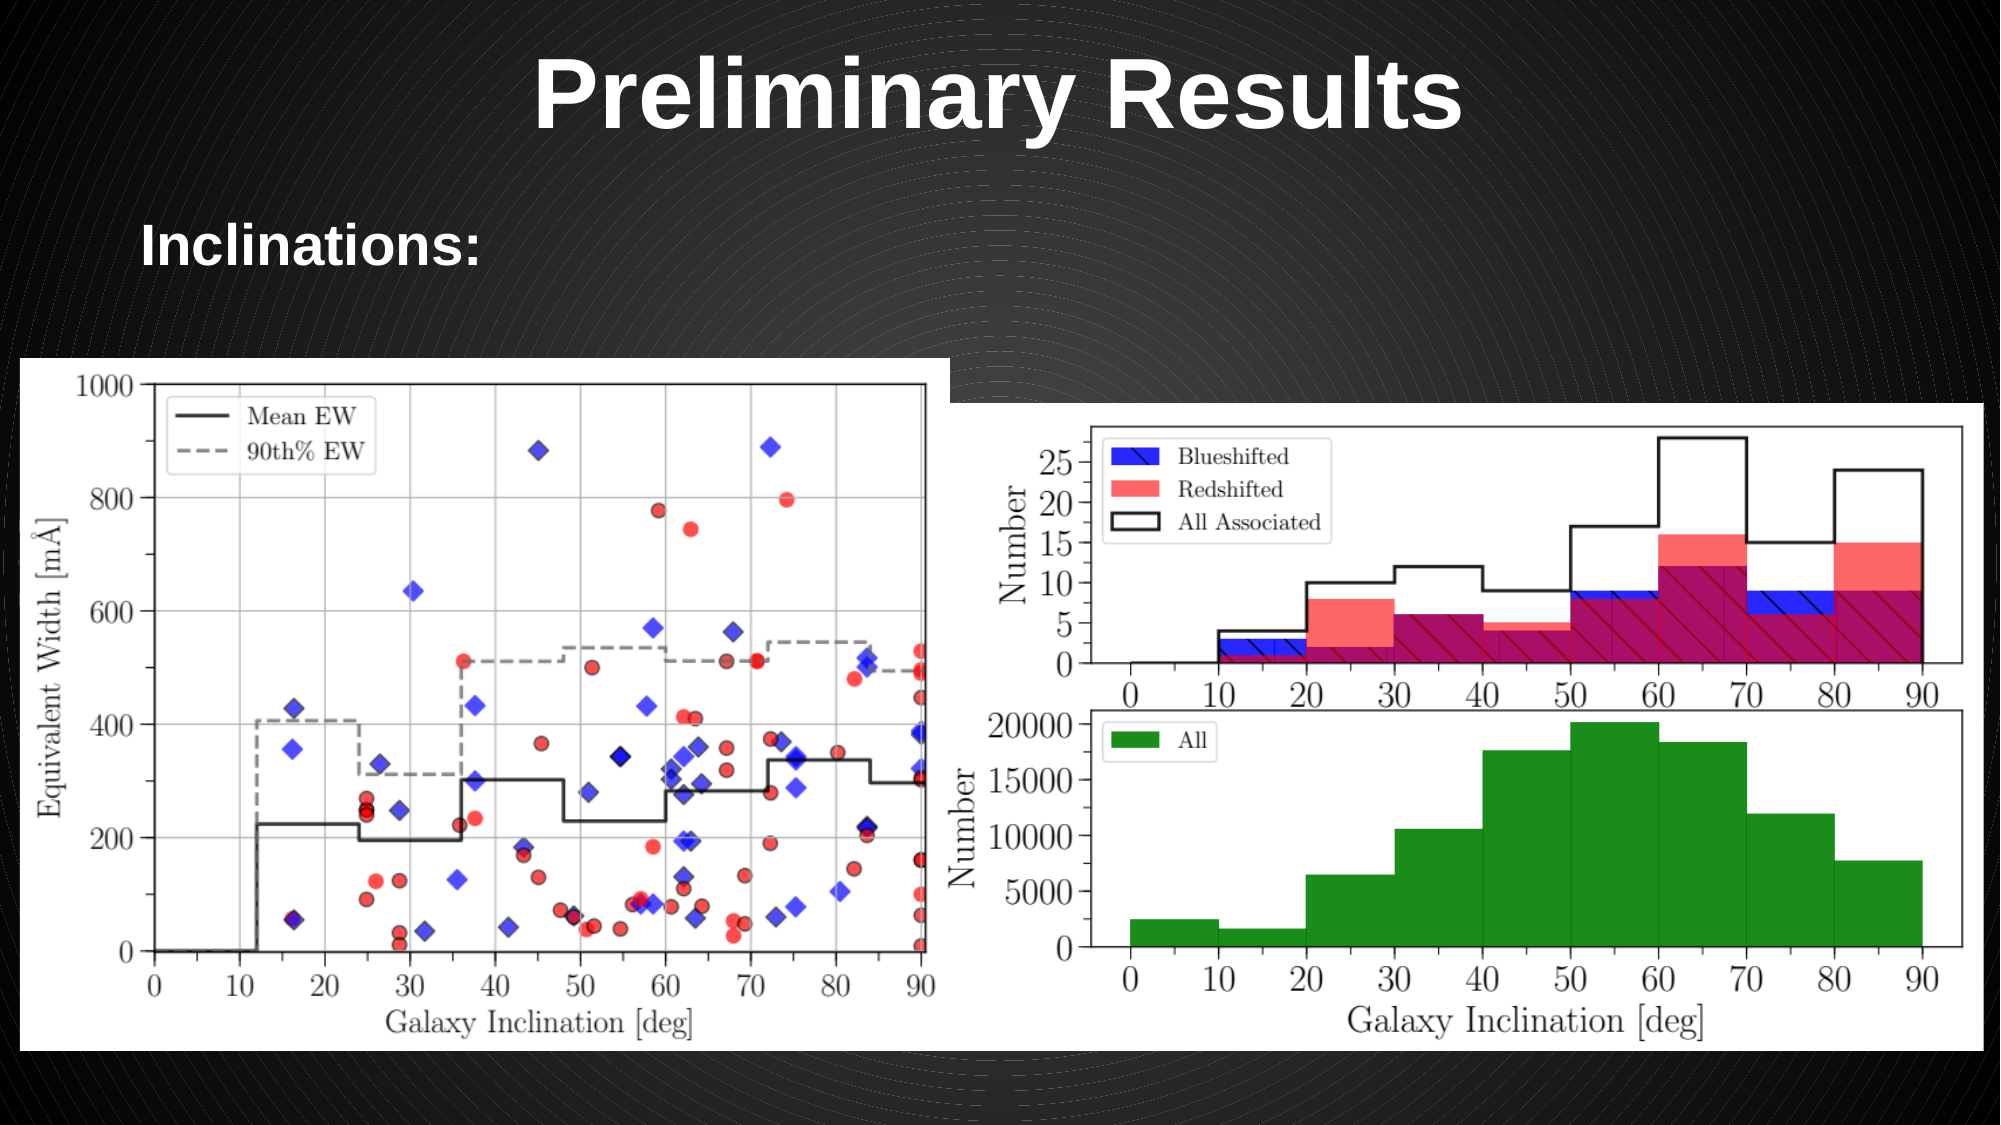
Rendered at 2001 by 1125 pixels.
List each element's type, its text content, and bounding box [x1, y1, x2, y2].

text_box Preliminary Results [518, 21, 1481, 156]
picture [19, 357, 1984, 1052]
list Inclinations: [125, 157, 1025, 288]
